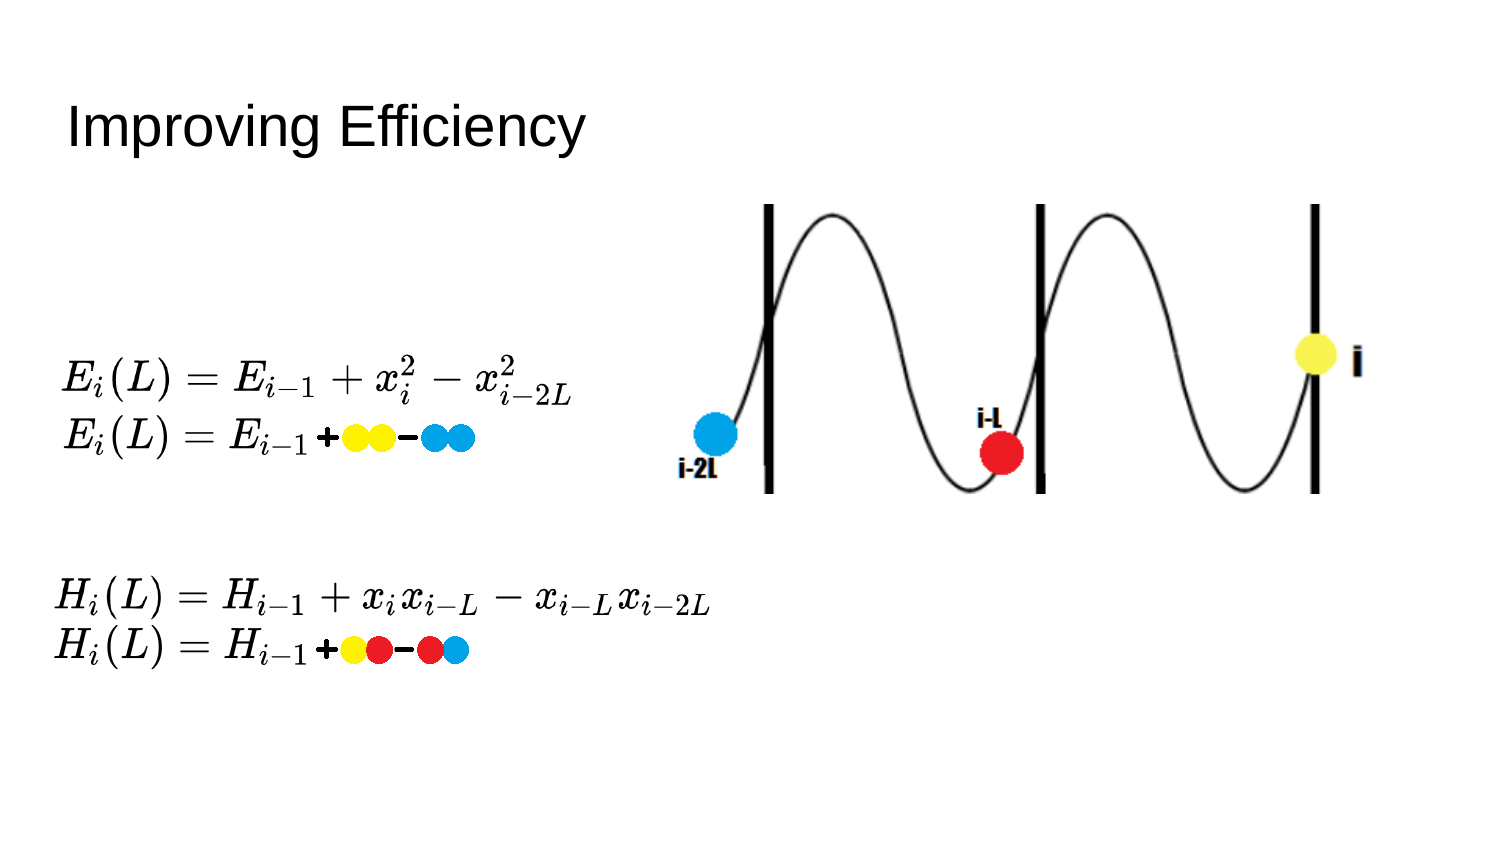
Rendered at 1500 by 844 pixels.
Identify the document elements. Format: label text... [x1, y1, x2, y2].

picture [46, 571, 720, 674]
picture [60, 350, 577, 465]
picture [646, 204, 1415, 495]
title Improving Efficiency [51, 72, 1449, 167]
